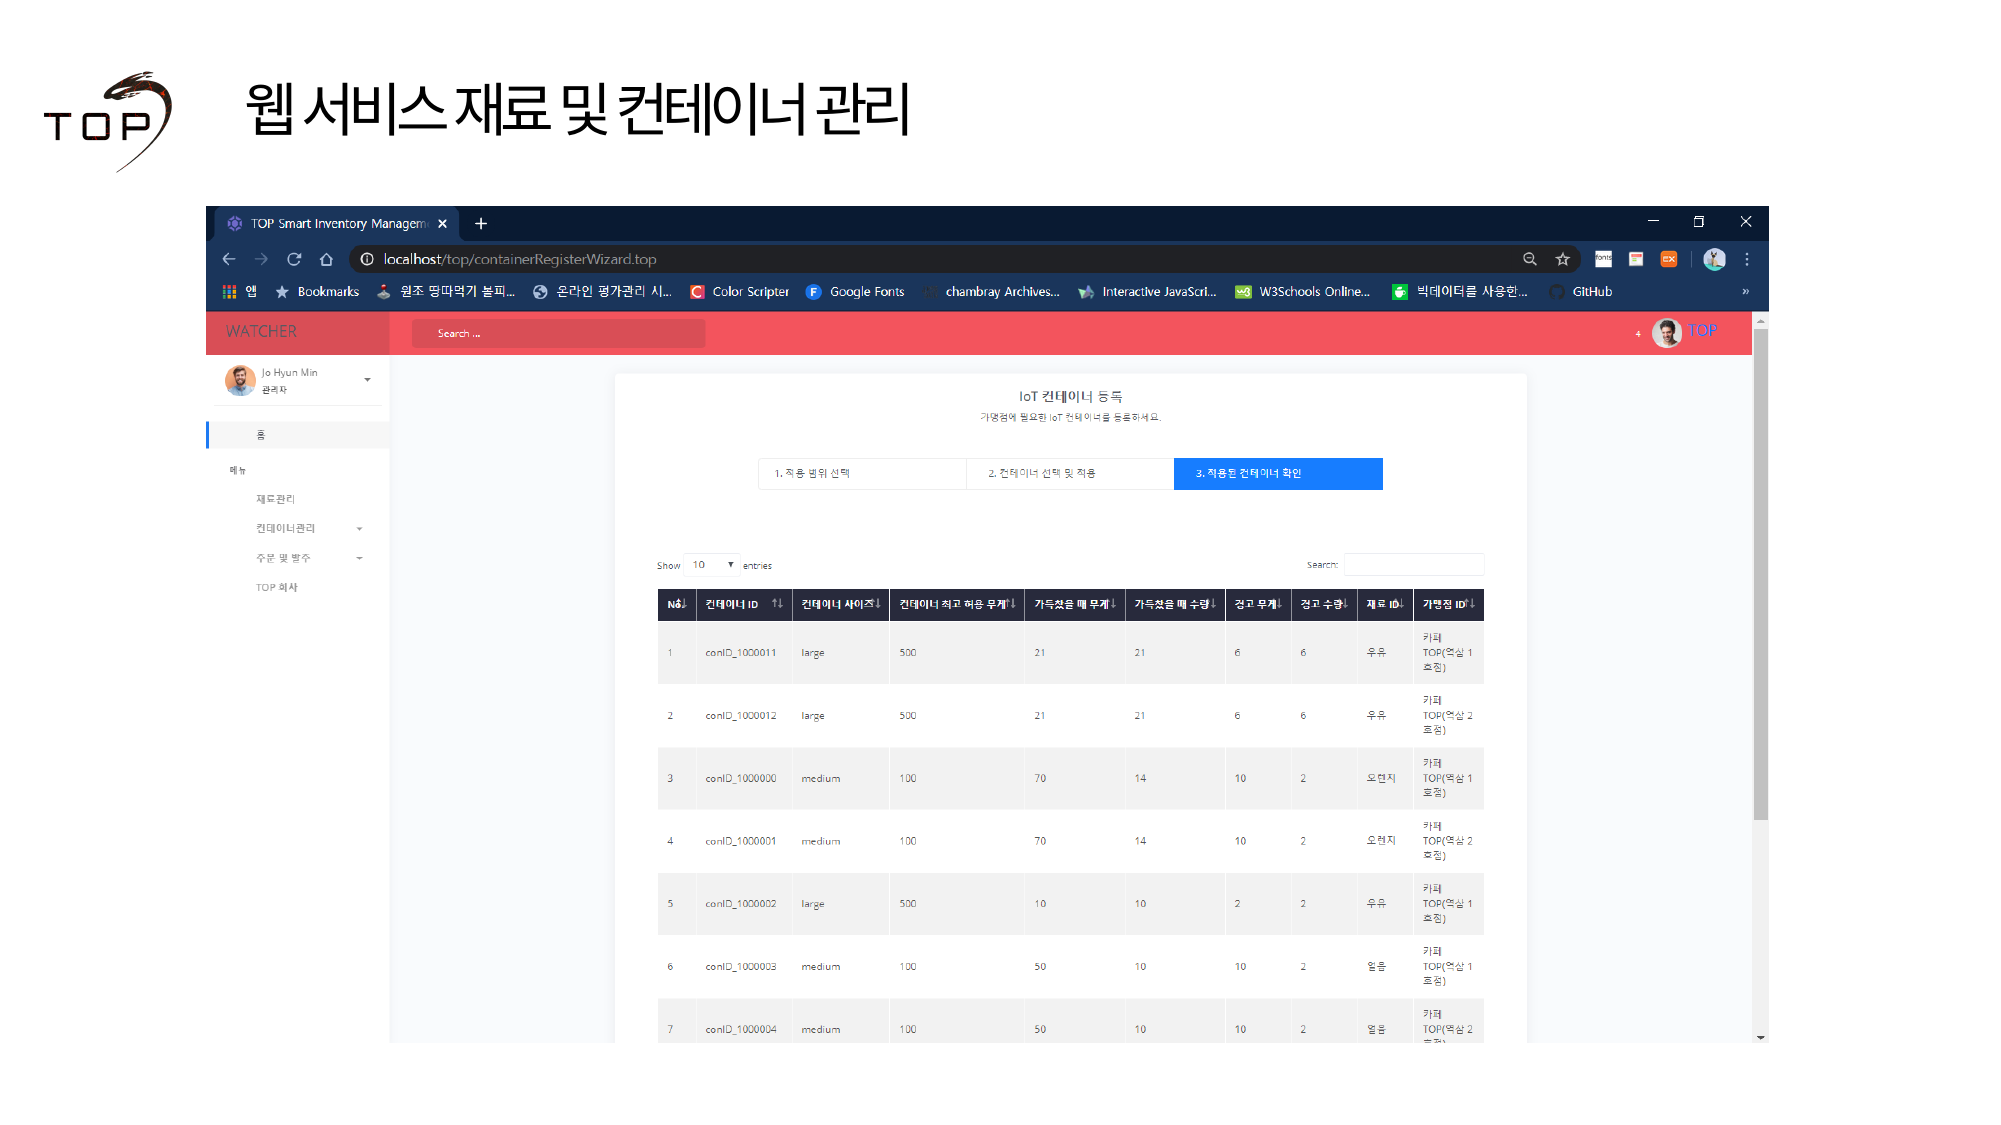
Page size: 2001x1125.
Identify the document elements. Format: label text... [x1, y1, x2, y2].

picture [0, 0, 1769, 1043]
text_box 웹 서비스 재료 및 컨테이너 관리 [229, 55, 930, 151]
